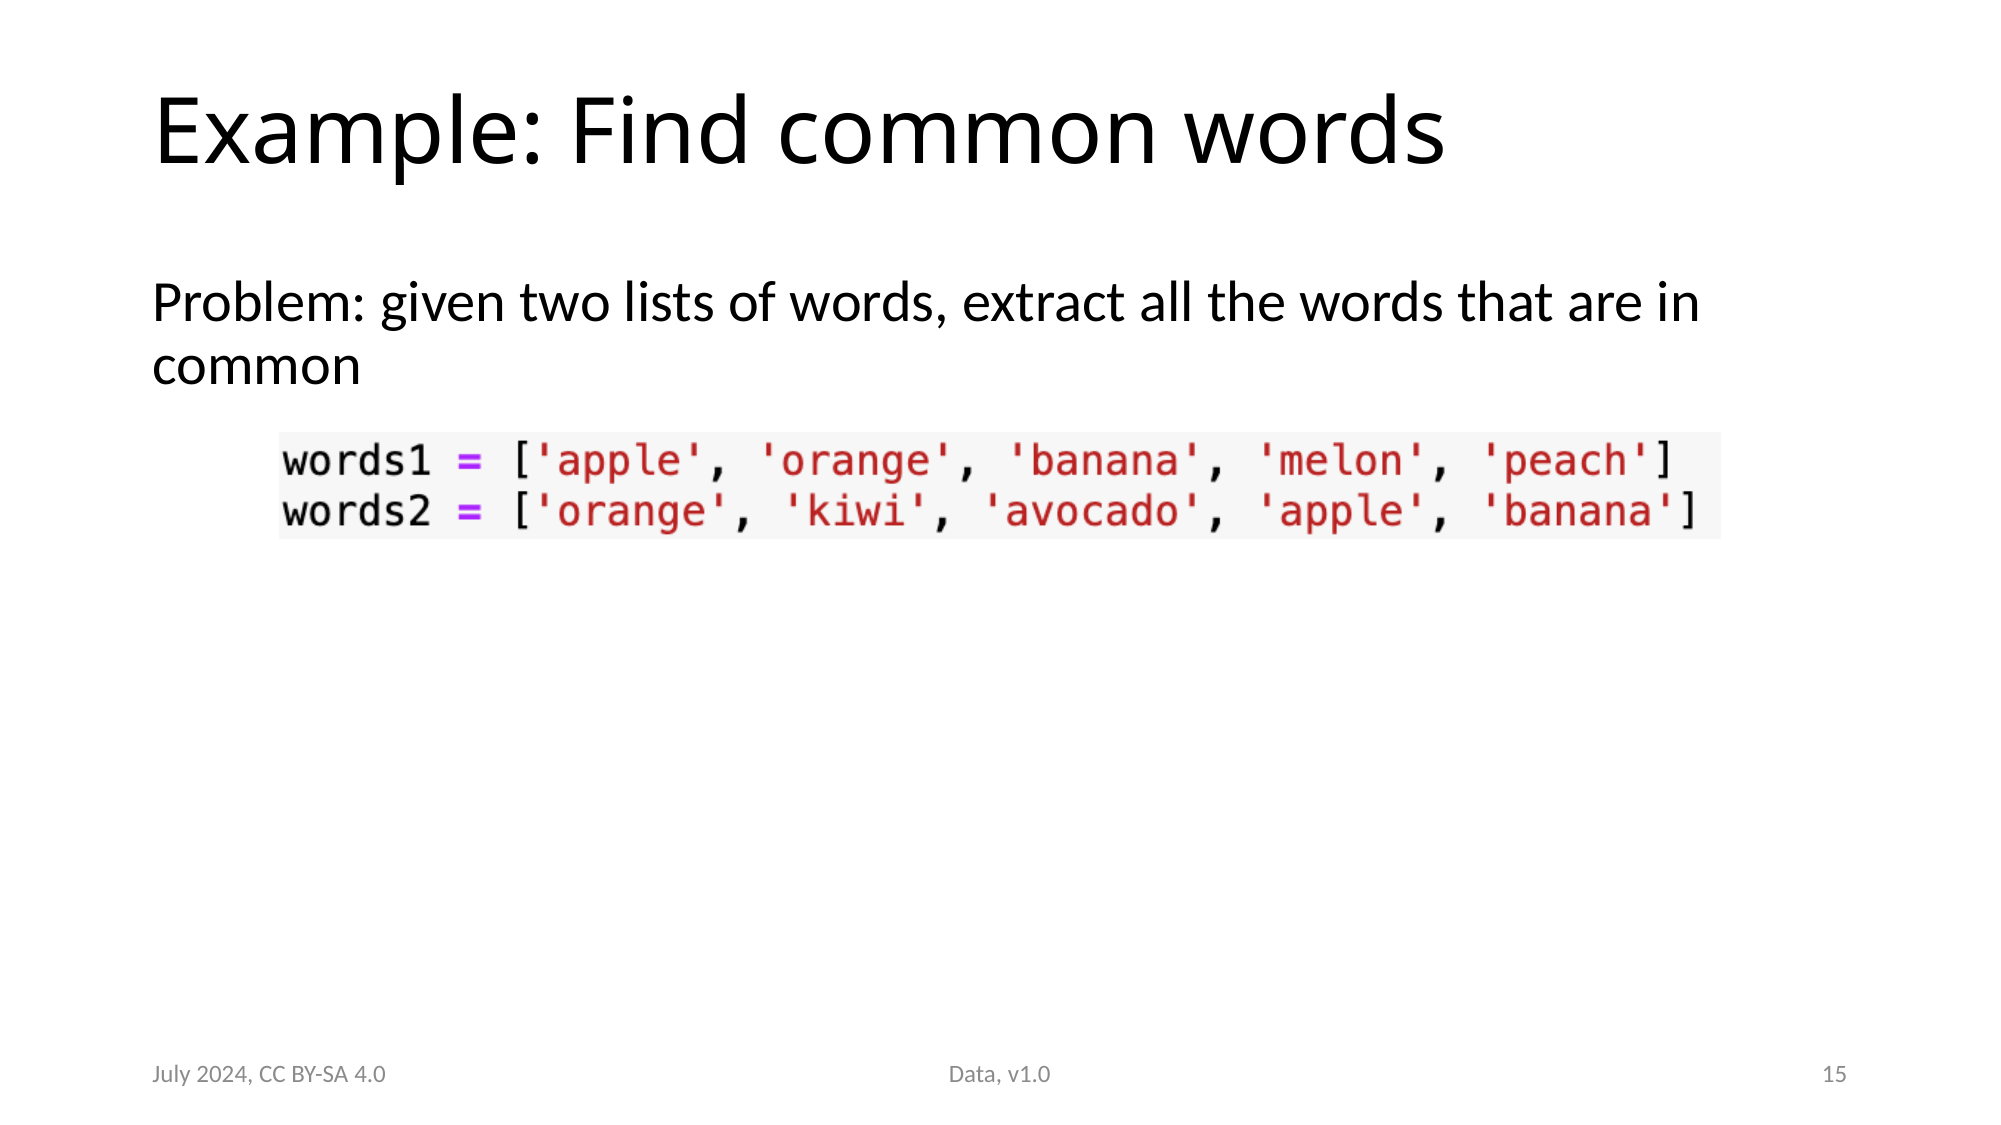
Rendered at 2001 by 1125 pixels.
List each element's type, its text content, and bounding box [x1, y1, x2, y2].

title Example: Find common words [137, 59, 1863, 209]
list Problem: given two lists of words, extract all the words that are in common [137, 263, 1863, 1034]
slide_number 15 [1412, 1042, 1863, 1103]
footer Data, v1.0 [662, 1042, 1338, 1103]
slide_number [137, 1042, 588, 1103]
picture [279, 432, 1721, 539]
